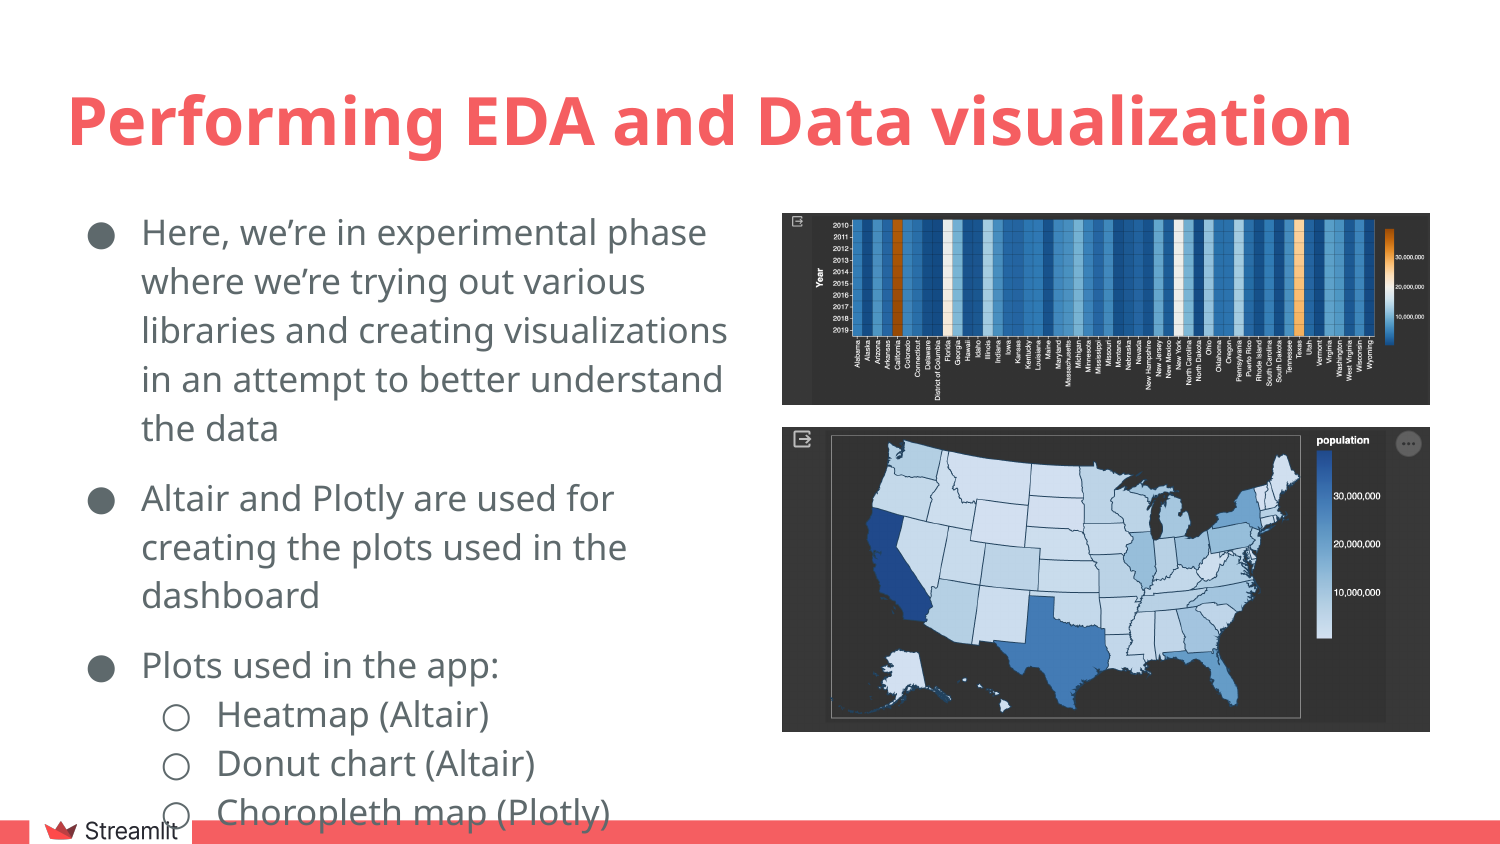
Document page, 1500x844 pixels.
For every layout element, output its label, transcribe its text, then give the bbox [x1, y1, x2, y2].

list Here, we’re in experimental phase where we’re trying out various libraries and creating visualizations in an attempt to better understand the data Altair and Plotly are used for creating the plots used in the dashboard Plots used in the app: Heatmap (Altair) Donut chart (Altair) Choropleth map (Plotly) [51, 189, 771, 764]
picture [781, 427, 1430, 732]
picture [33, 808, 190, 844]
picture [781, 212, 1430, 405]
title Performing EDA and Data visualization [51, 64, 1449, 167]
picture [164, 808, 187, 827]
